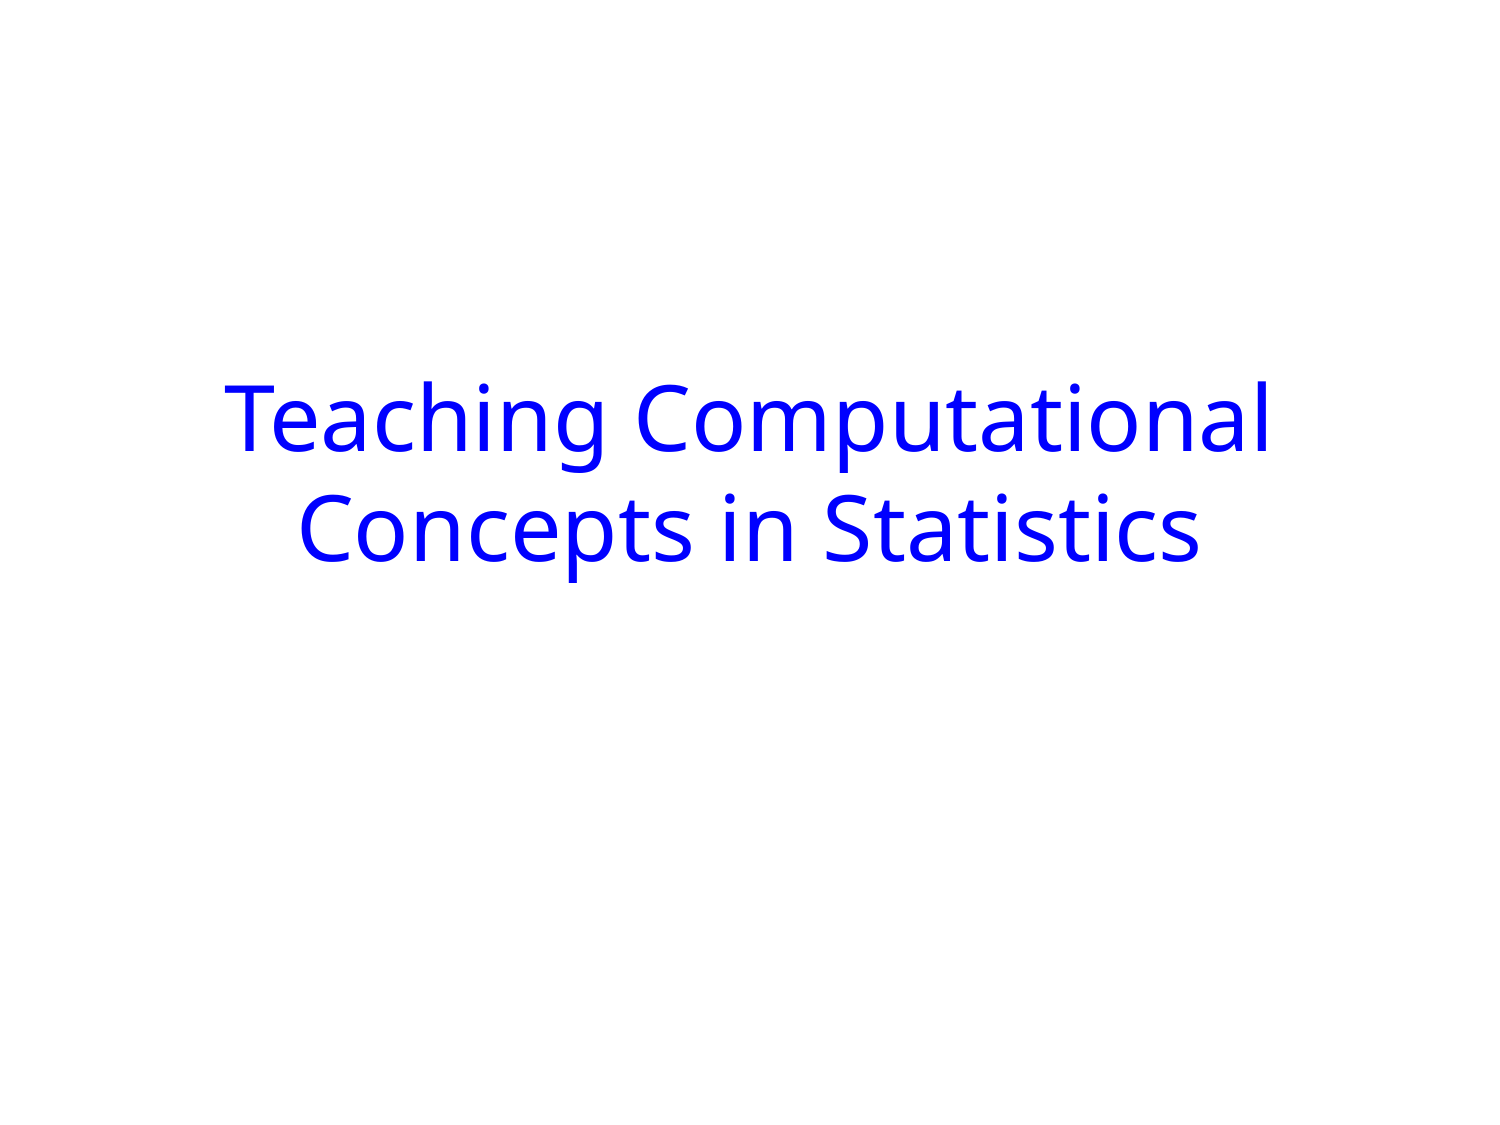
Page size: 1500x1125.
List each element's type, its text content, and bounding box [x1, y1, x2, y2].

title Teaching Computational Concepts in Statistics [112, 349, 1388, 591]
